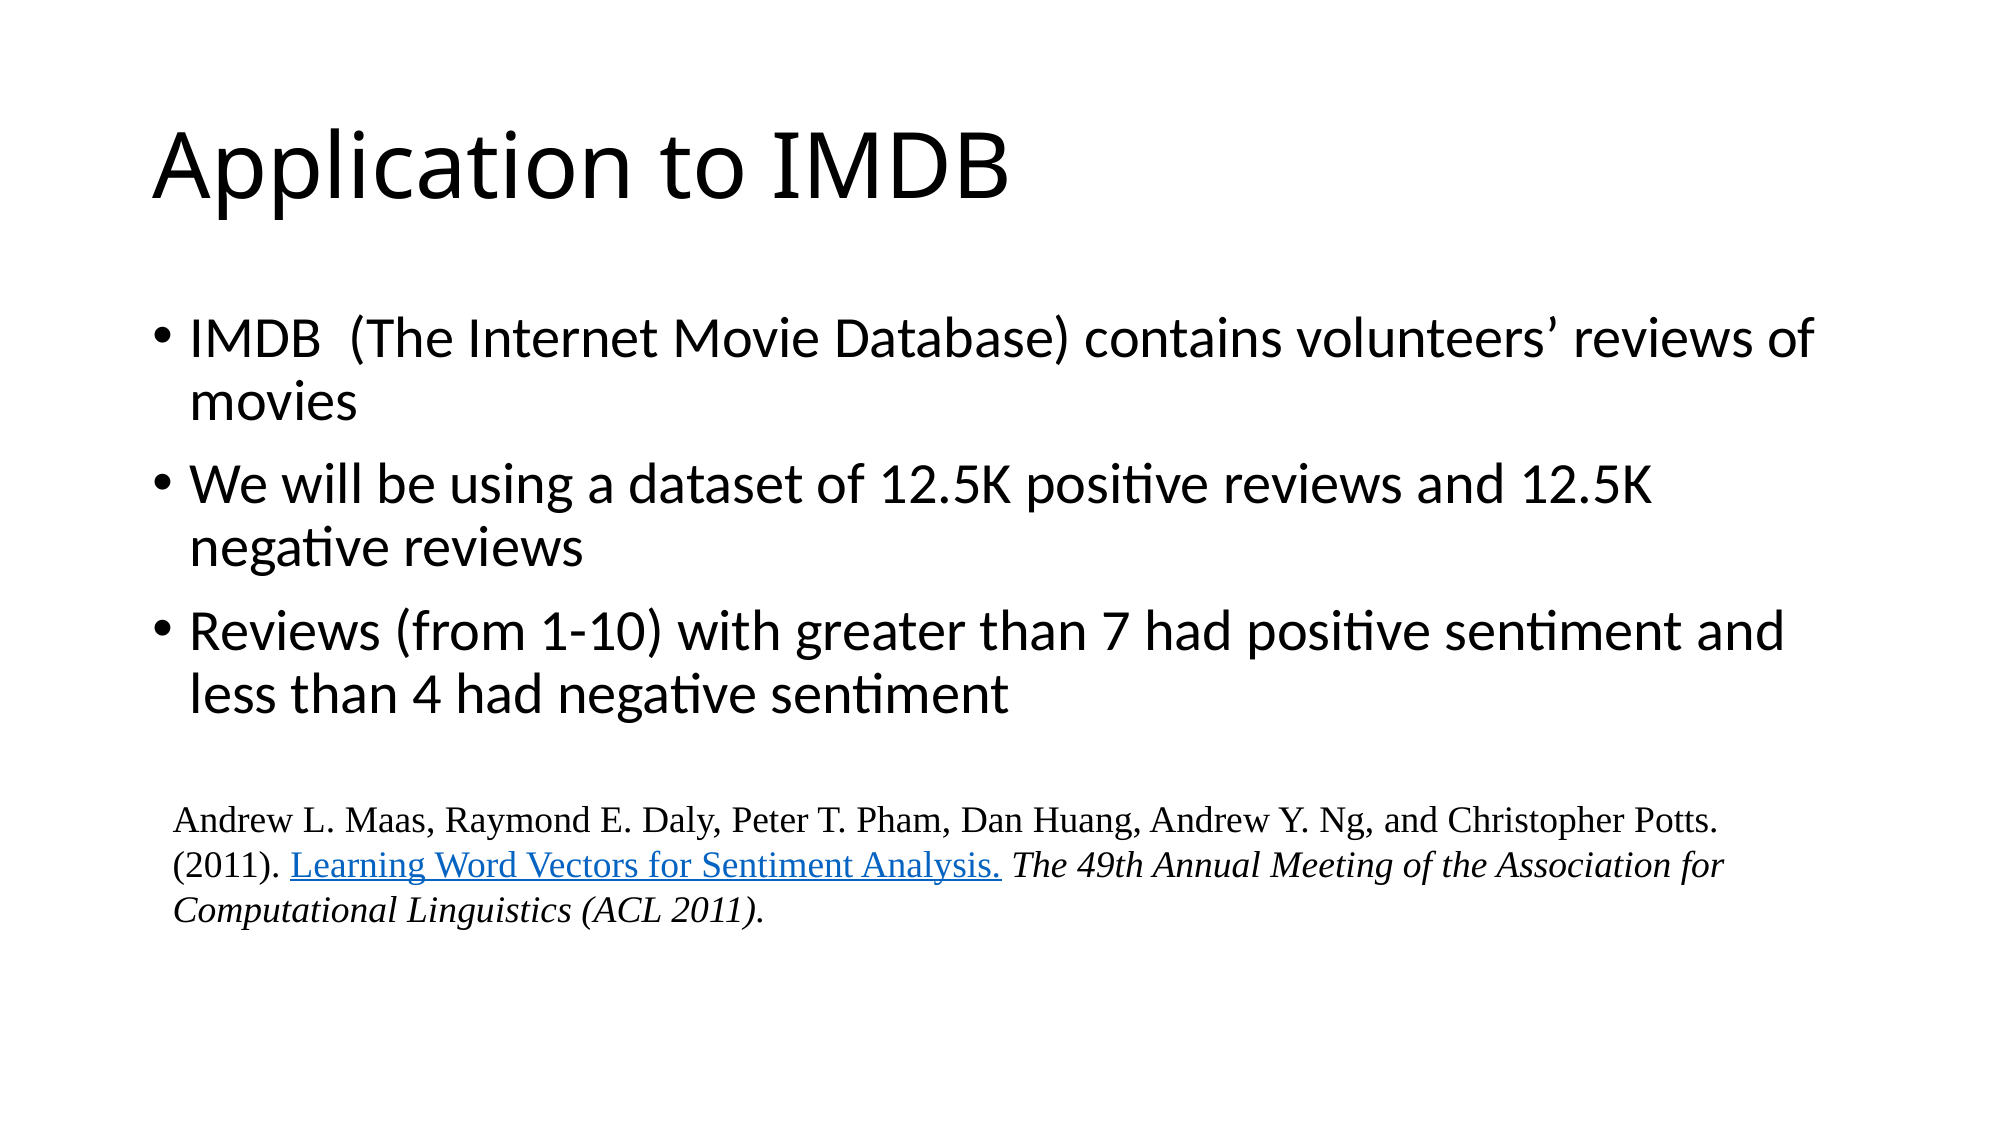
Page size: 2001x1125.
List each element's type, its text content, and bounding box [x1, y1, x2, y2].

list IMDB (The Internet Movie Database) contains volunteers’ reviews of movies We will be using a dataset of 12.5K positive reviews and 12.5K negative reviews Reviews (from 1-10) with greater than 7 had positive sentiment and less than 4 had negative sentiment [137, 299, 1863, 771]
title Application to IMDB [137, 59, 1863, 278]
text_box Andrew L. Maas, Raymond E. Daly, Peter T. Pham, Dan Huang, Andrew Y. Ng, and Christopher Potts. (2011). Learning Word Vectors for Sentiment Analysis. The 49th Annual Meeting of the Association for Computational Linguistics (ACL 2011). [158, 787, 1815, 938]
